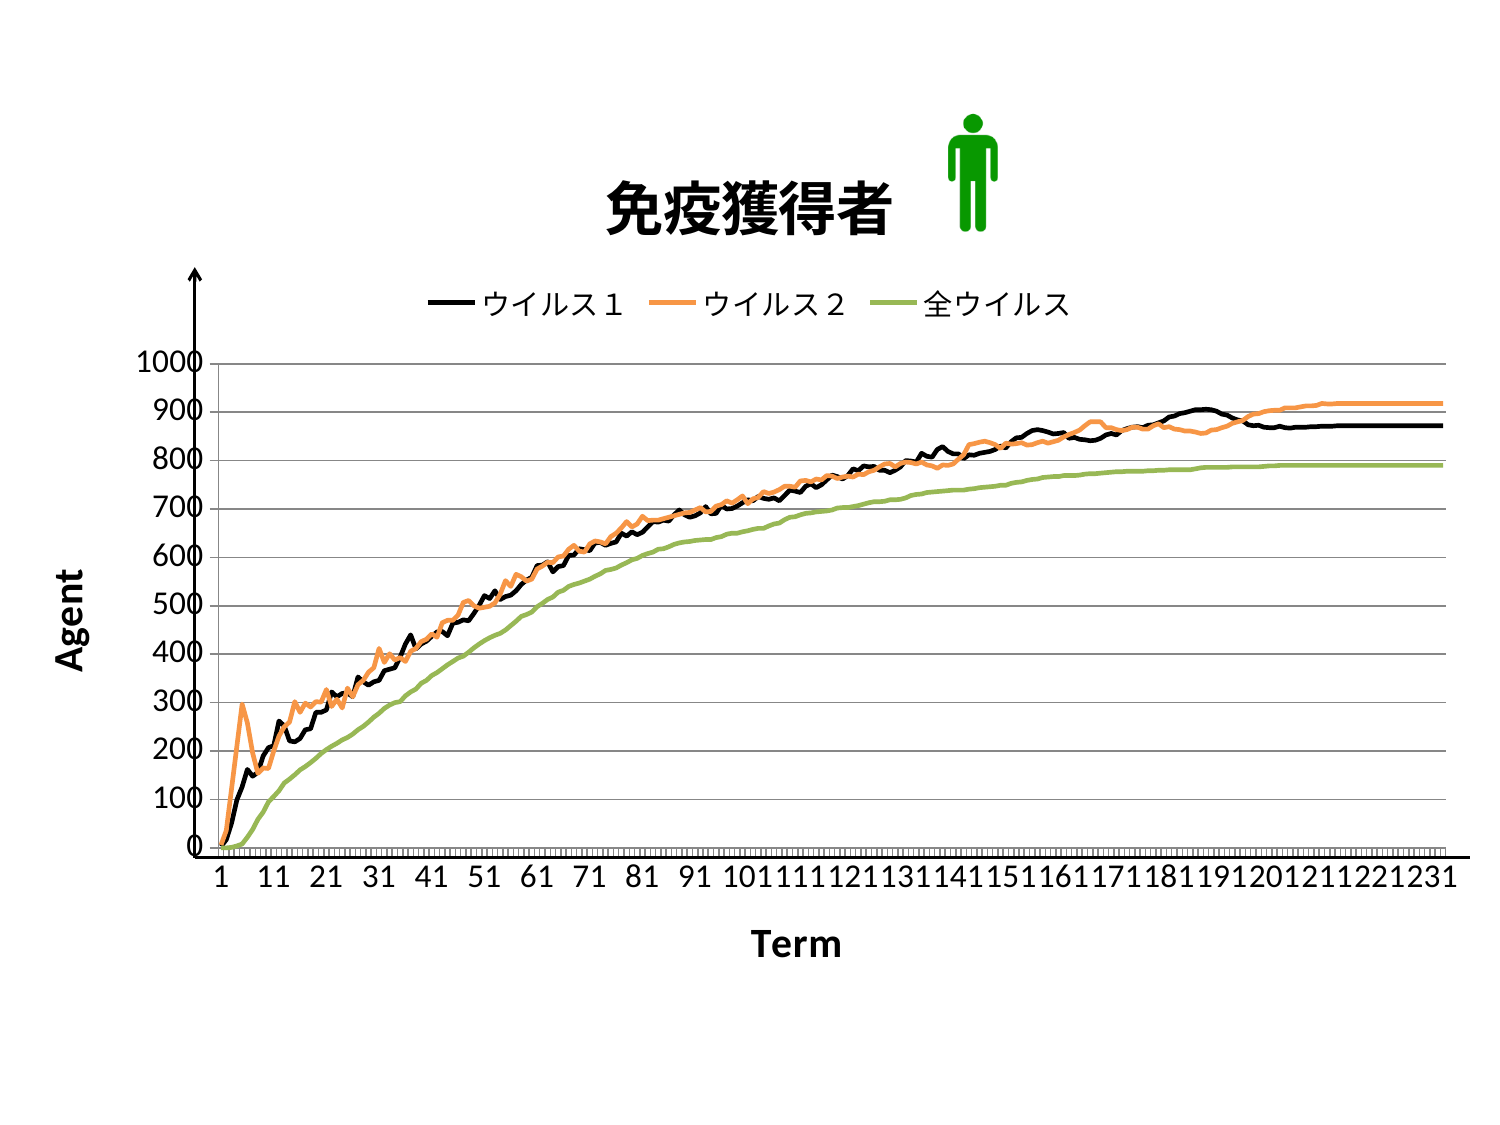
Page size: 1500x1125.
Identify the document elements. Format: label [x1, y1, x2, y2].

chart [11, 119, 1489, 1006]
picture [946, 113, 999, 232]
